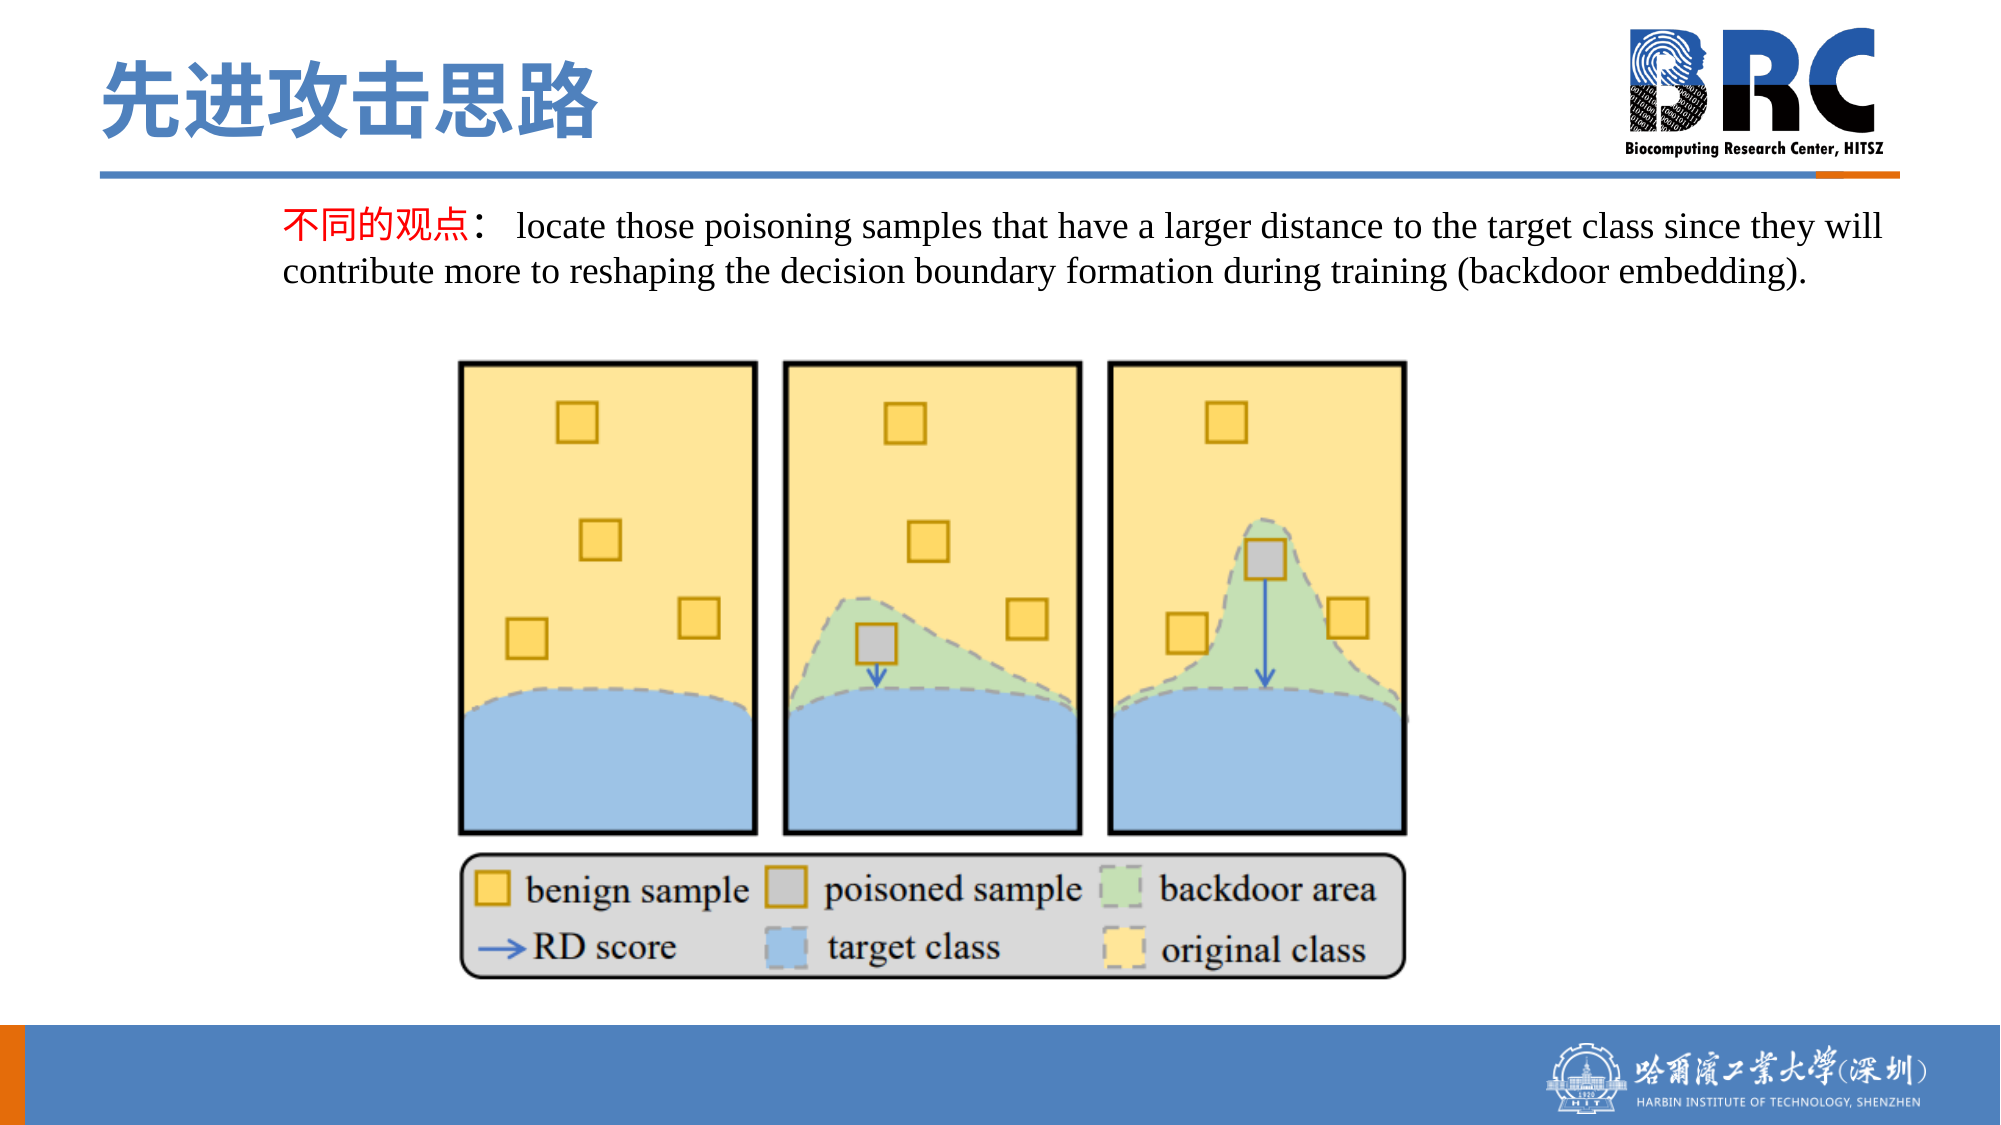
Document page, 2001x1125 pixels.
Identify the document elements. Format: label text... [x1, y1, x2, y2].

picture [1546, 1043, 1926, 1114]
picture [444, 337, 1422, 992]
title 先进攻击思路 [99, 37, 1900, 172]
text_box 不同的观点：locate those poisoning samples that have a larger distance to the target class since they will contribute more to reshaping the decision boundary formation during training (backdoor embedding). [267, 193, 1957, 299]
picture [1562, 0, 1944, 193]
